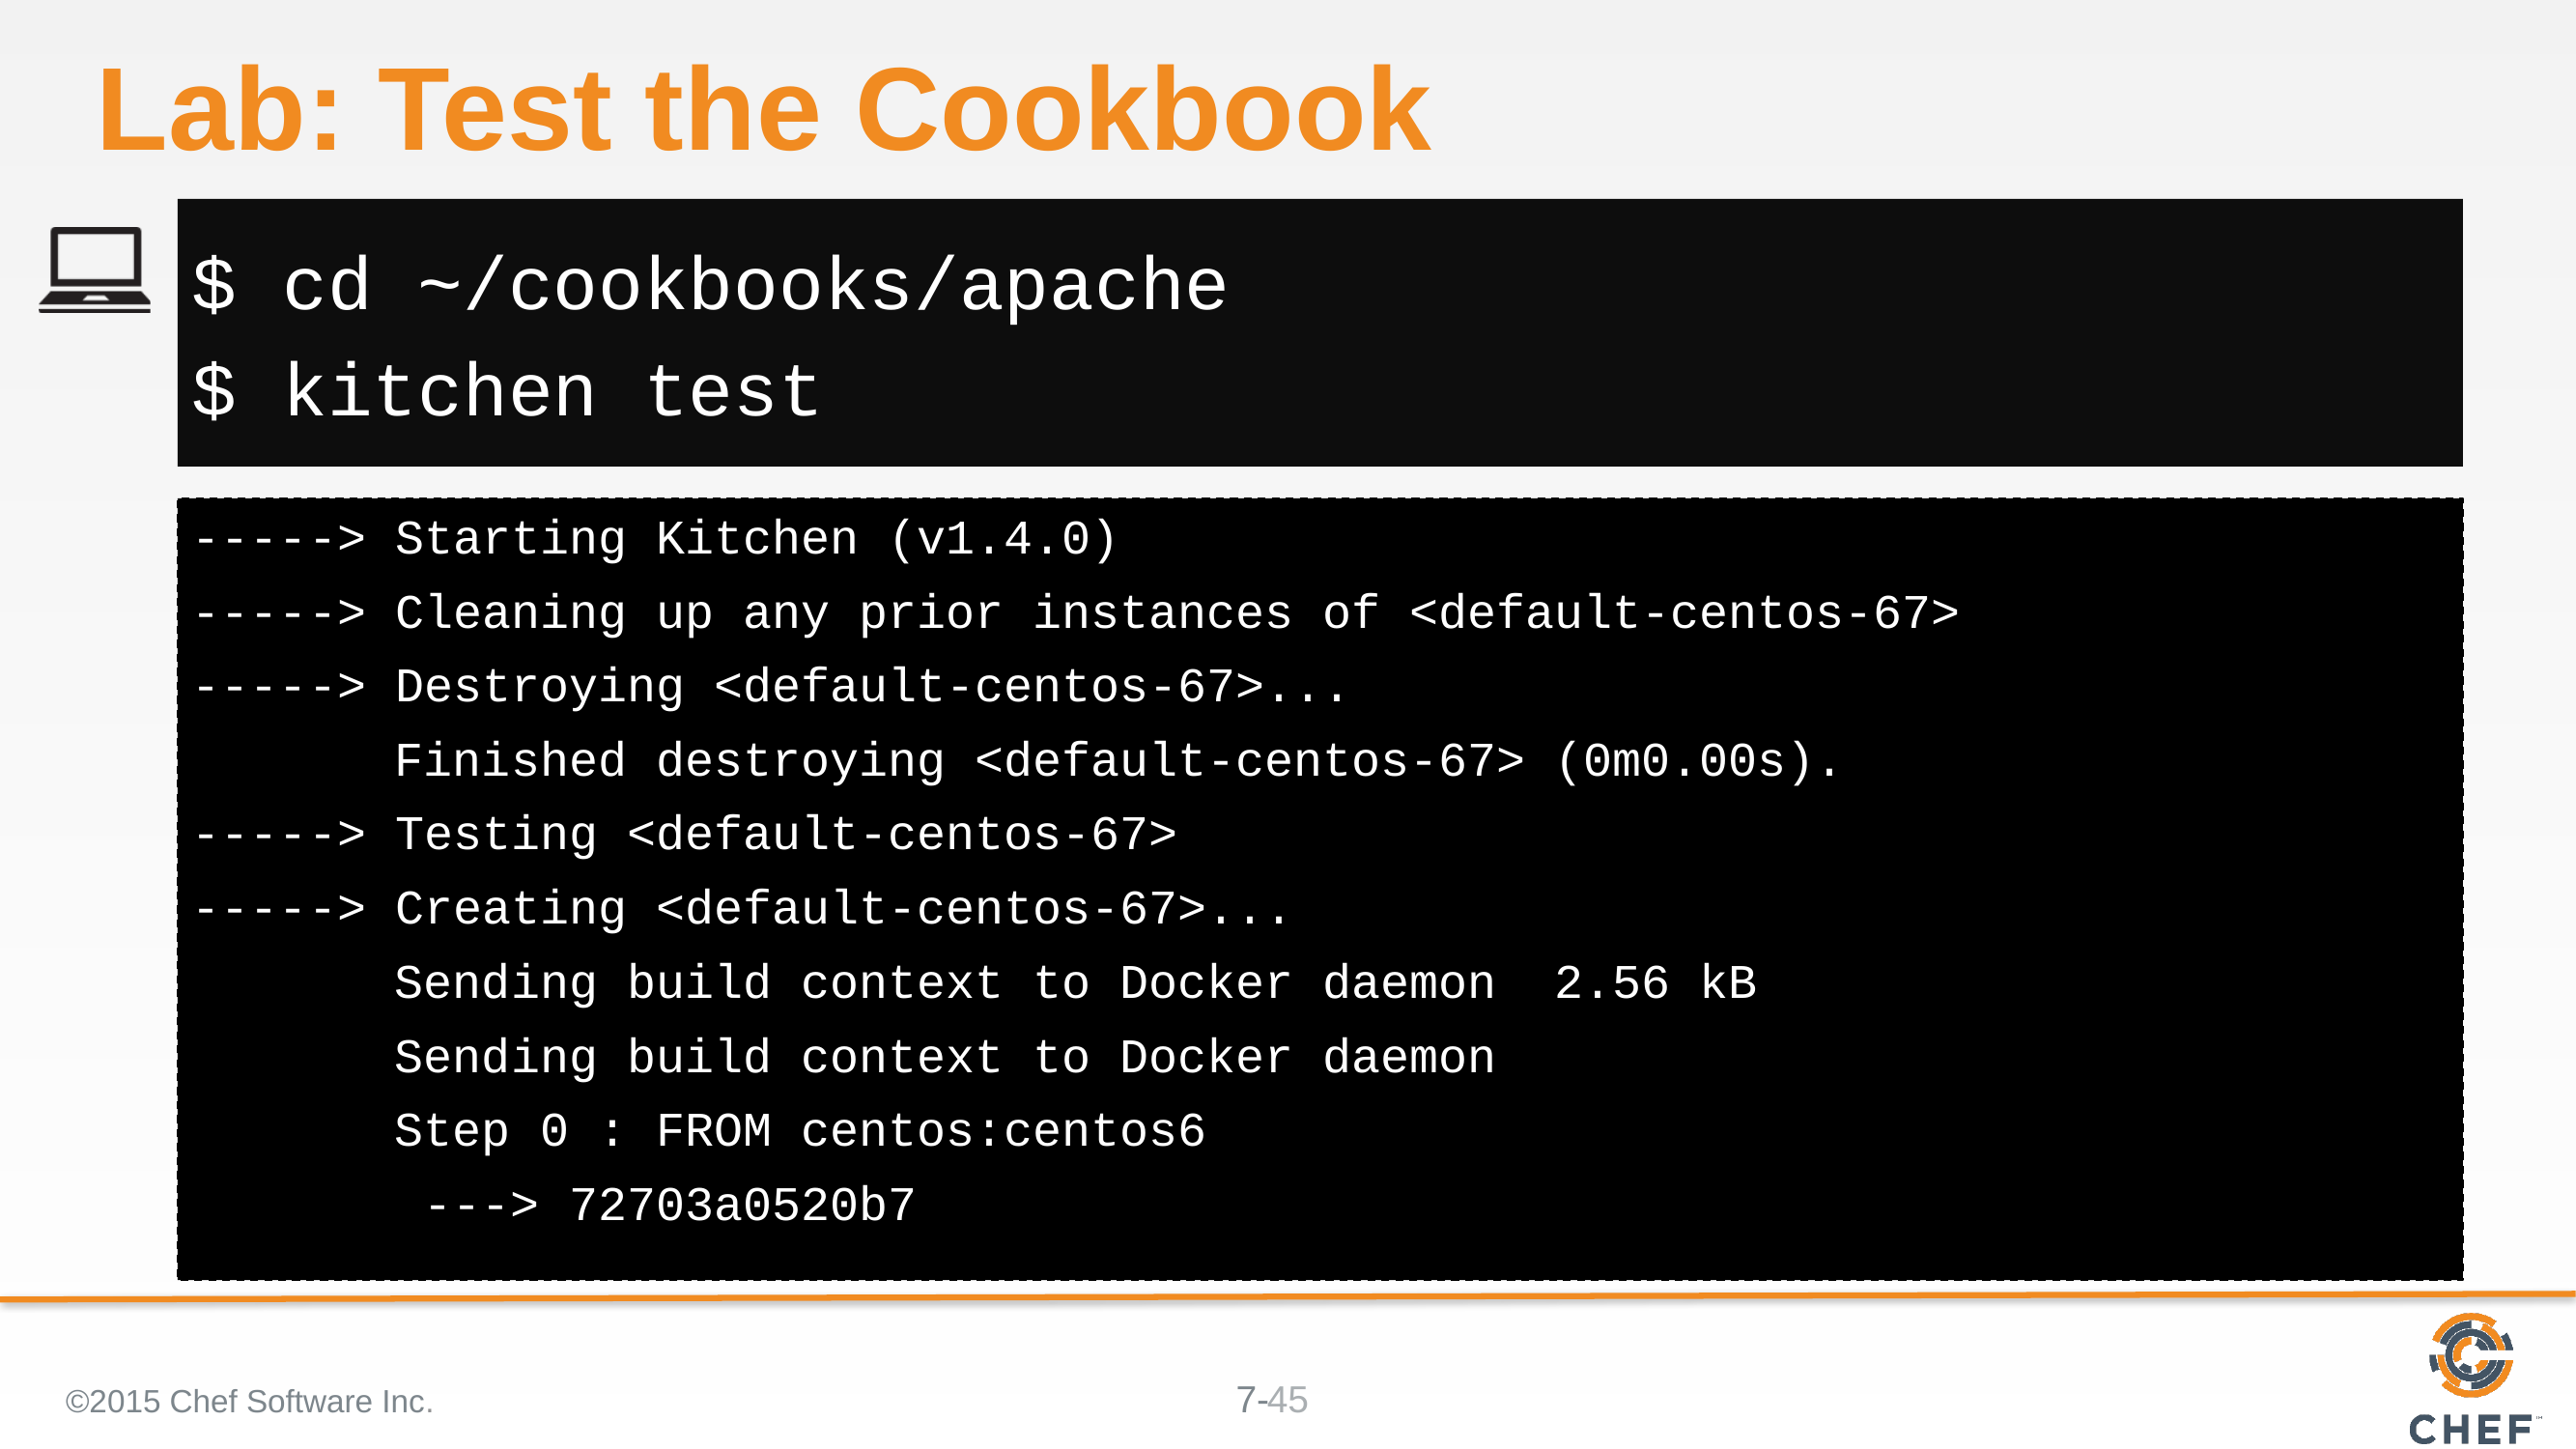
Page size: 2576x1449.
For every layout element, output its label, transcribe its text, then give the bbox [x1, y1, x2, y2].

list $ cd ~/cookbooks/apache $ kitchen test [177, 198, 2463, 467]
picture [2399, 1297, 2550, 1449]
title Lab: Test the Cookbook [96, 48, 2463, 180]
footer ©2015 Chef Software Inc. [51, 1359, 952, 1440]
list -----> Starting Kitchen (v1.4.0) -----> Cleaning up any prior instances of <default-centos-67> -----> Destroying <default-centos-67>... Finished destroying <default-centos-67> (0m0.00s). -----> Testing <default-centos-67> -----> Creating <default-centos-67>... Sending build context to Docker daemon 2.56 kB Sending build context to Docker daemon Step 0 : FROM centos:centos6 ---> 72703a0520b7 [177, 497, 2464, 1281]
slide_number 45 [998, 1359, 1578, 1437]
